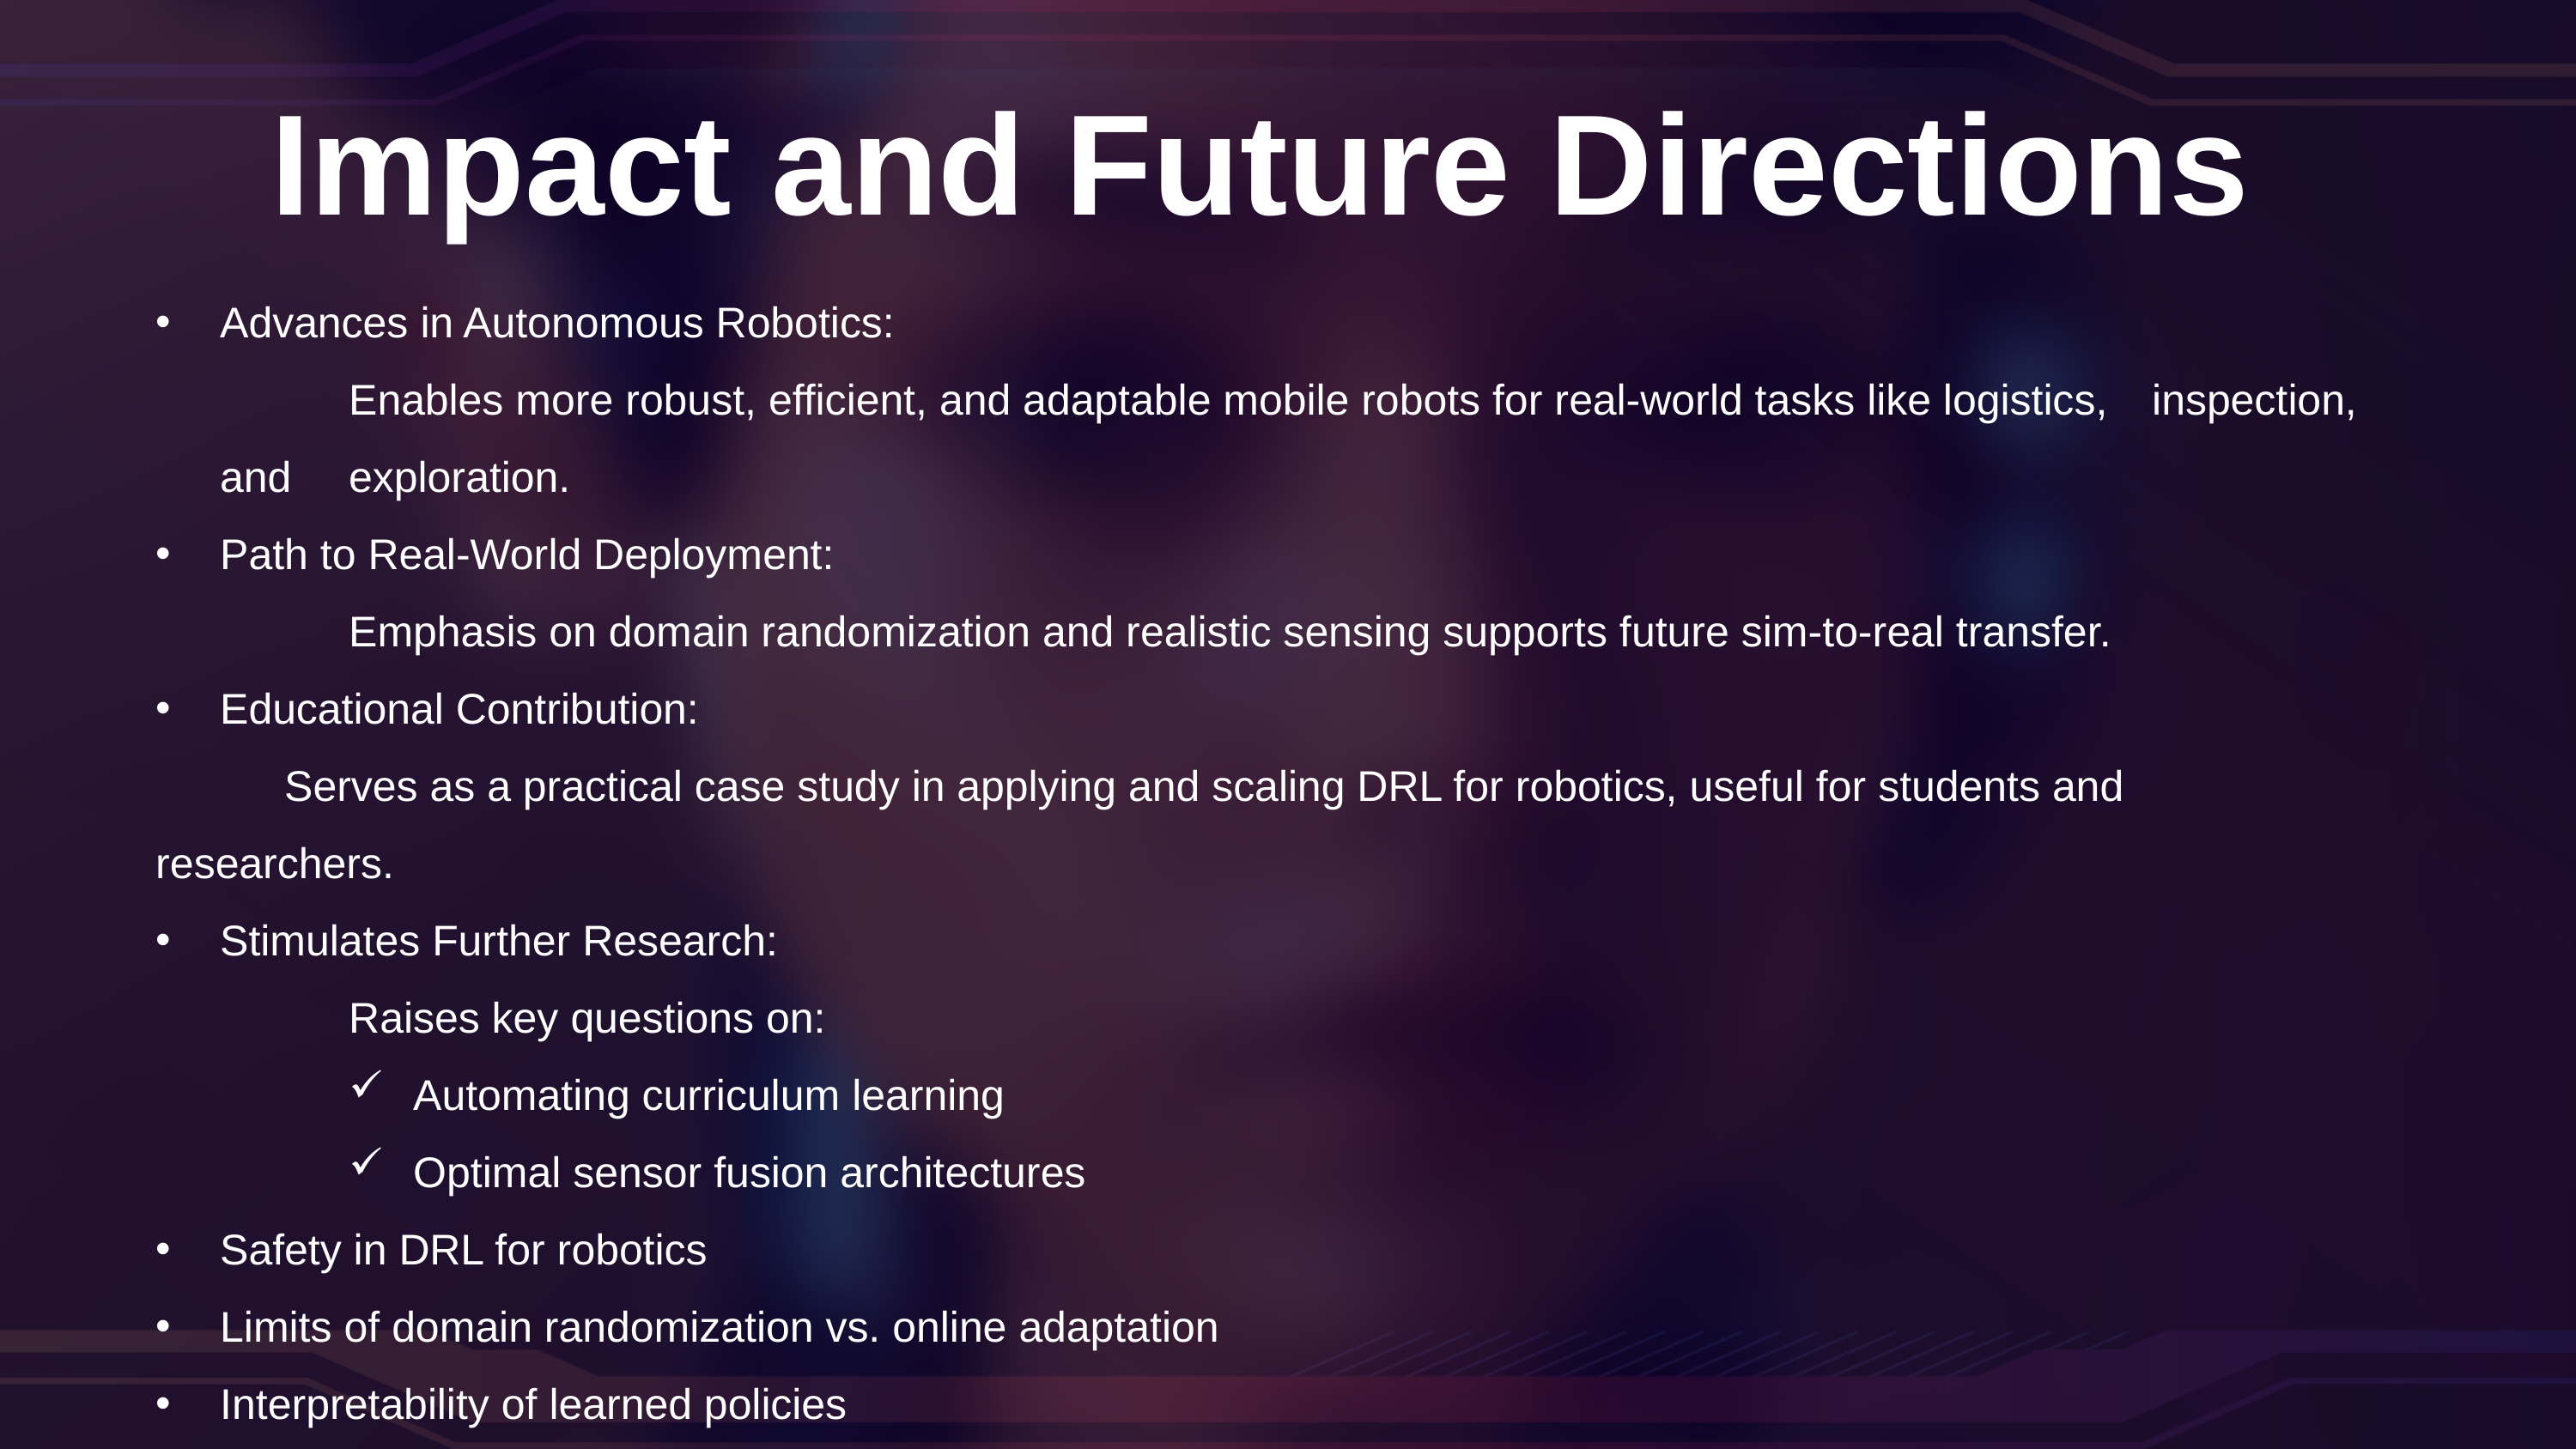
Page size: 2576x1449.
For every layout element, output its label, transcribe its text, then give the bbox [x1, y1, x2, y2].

text_box [0, 0, 2576, 1449]
text_box Advances in Autonomous Robotics: Enables more robust, efficient, and adaptable mobile robots for real-world tasks like logistics, inspection, and exploration. Path to Real-World Deployment: Emphasis on domain randomization and realistic sensing supports future sim-to-real transfer. Educational Contribution: Serves as a practical case study in applying and scaling DRL for robotics, useful for students and researchers. Stimulates Further Research: Raises key questions on: Automating curriculum learning Optimal sensor fusion architectures Safety in DRL for robotics Limits of domain randomization vs. online adaptation Interpretability of learned policies [155, 269, 2421, 1429]
text_box Impact and Future Directions [257, 58, 2265, 245]
